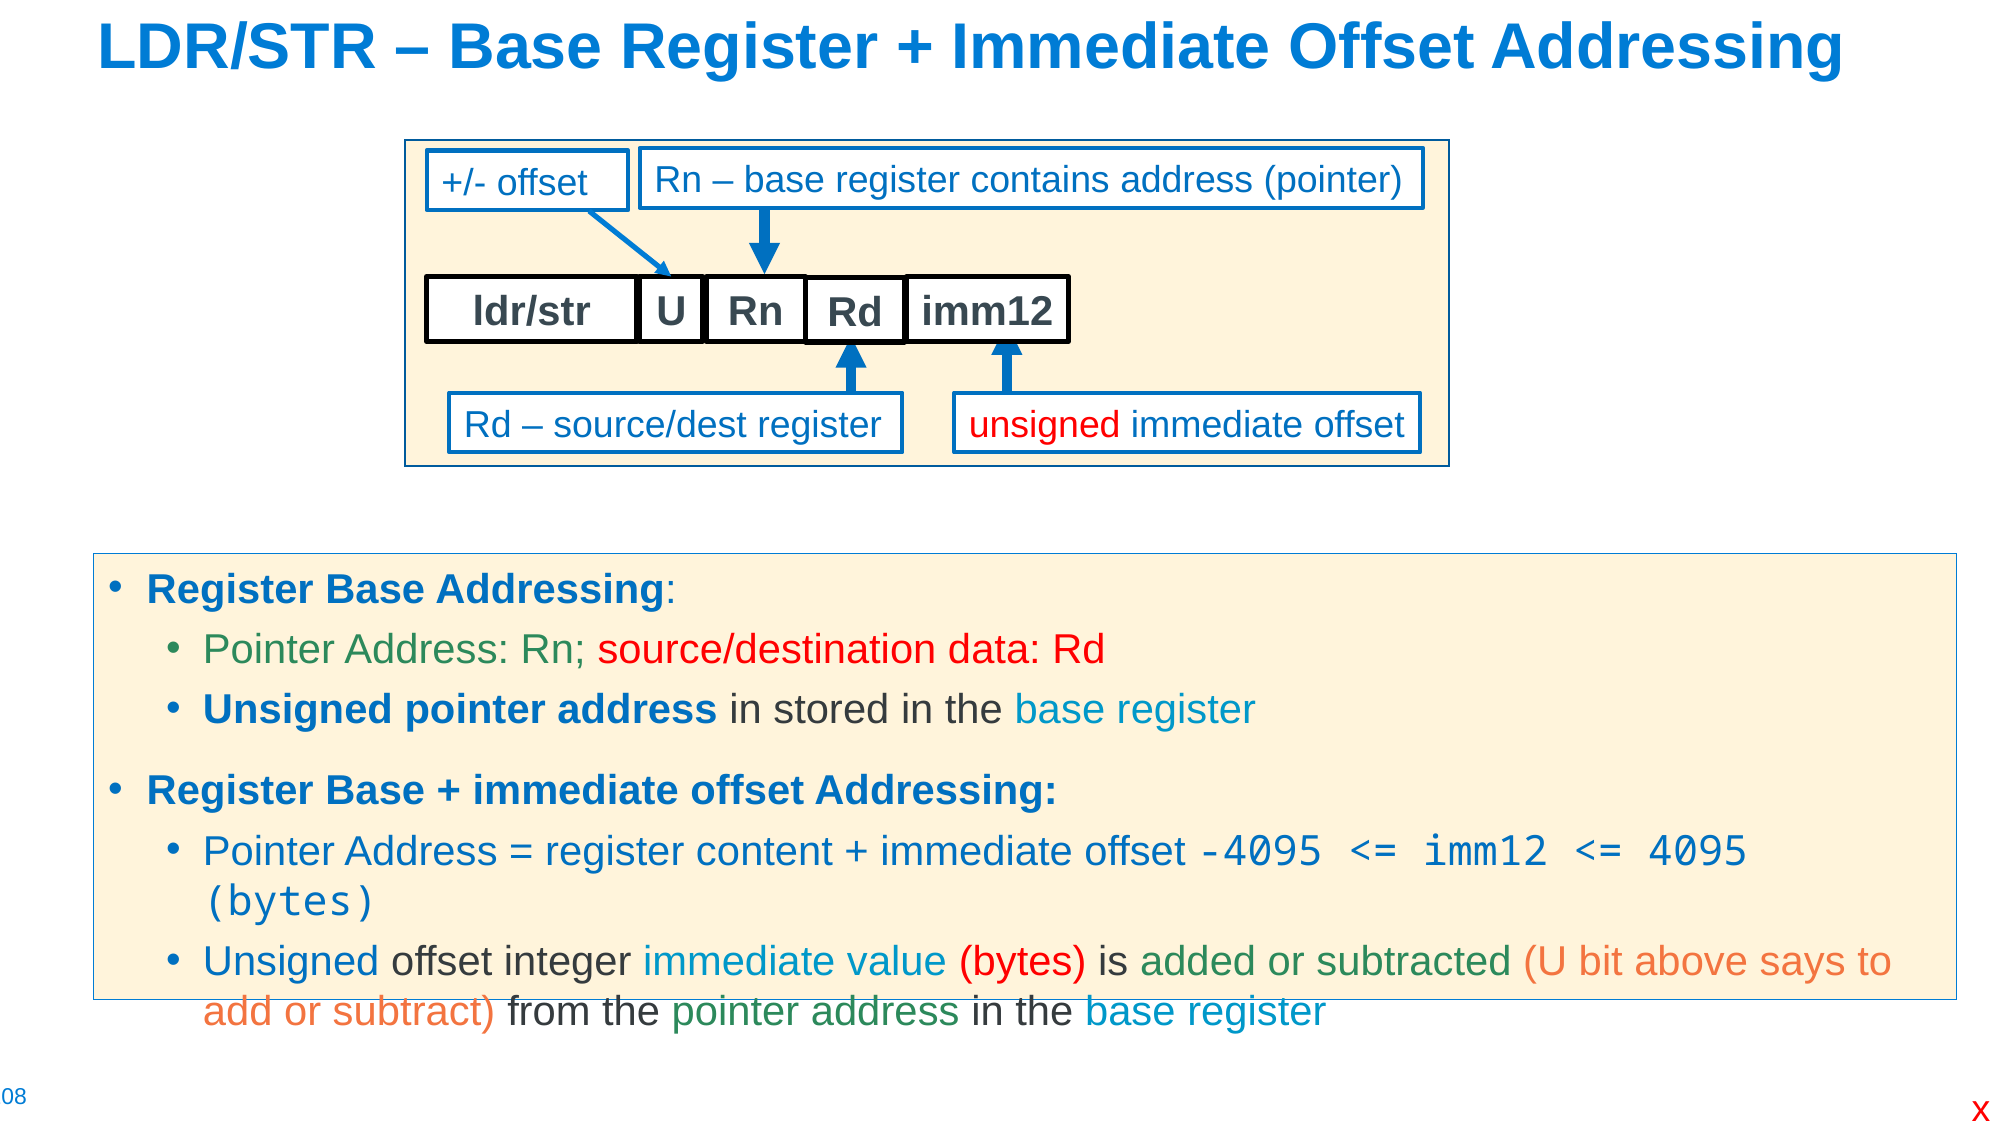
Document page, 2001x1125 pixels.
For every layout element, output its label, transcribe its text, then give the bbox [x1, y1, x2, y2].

text_box ldr/str [426, 276, 637, 342]
text_box Rn [706, 276, 806, 342]
text_box unsigned immediate offset [954, 392, 1420, 453]
text_box imm12 [906, 276, 1069, 342]
text_box +/- offset [426, 150, 629, 211]
text_box [404, 139, 1450, 467]
title LDR/STR – Base Register + Immediate Offset Addressing [82, 22, 1931, 91]
text_box Rd [806, 277, 905, 342]
list Register Base Addressing: Pointer Address: Rn; source/destination data: Rd Unsigned pointer address in stored in the base register Register Base + immediate offset Addressing: Pointer Address = register content + immediate offset -4095 <= imm12 <= 4095 (bytes) Unsigned offset integer immediate value (bytes) is added or subtracted (U bit above says to add or subtract) from the pointer address in the base register [93, 553, 1957, 1000]
text_box x [1956, 1076, 2000, 1125]
text_box U [639, 276, 703, 342]
text_box Rn – base register contains address (pointer) [639, 147, 1423, 208]
text_box Rd – source/dest register [449, 392, 903, 453]
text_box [589, 210, 672, 277]
